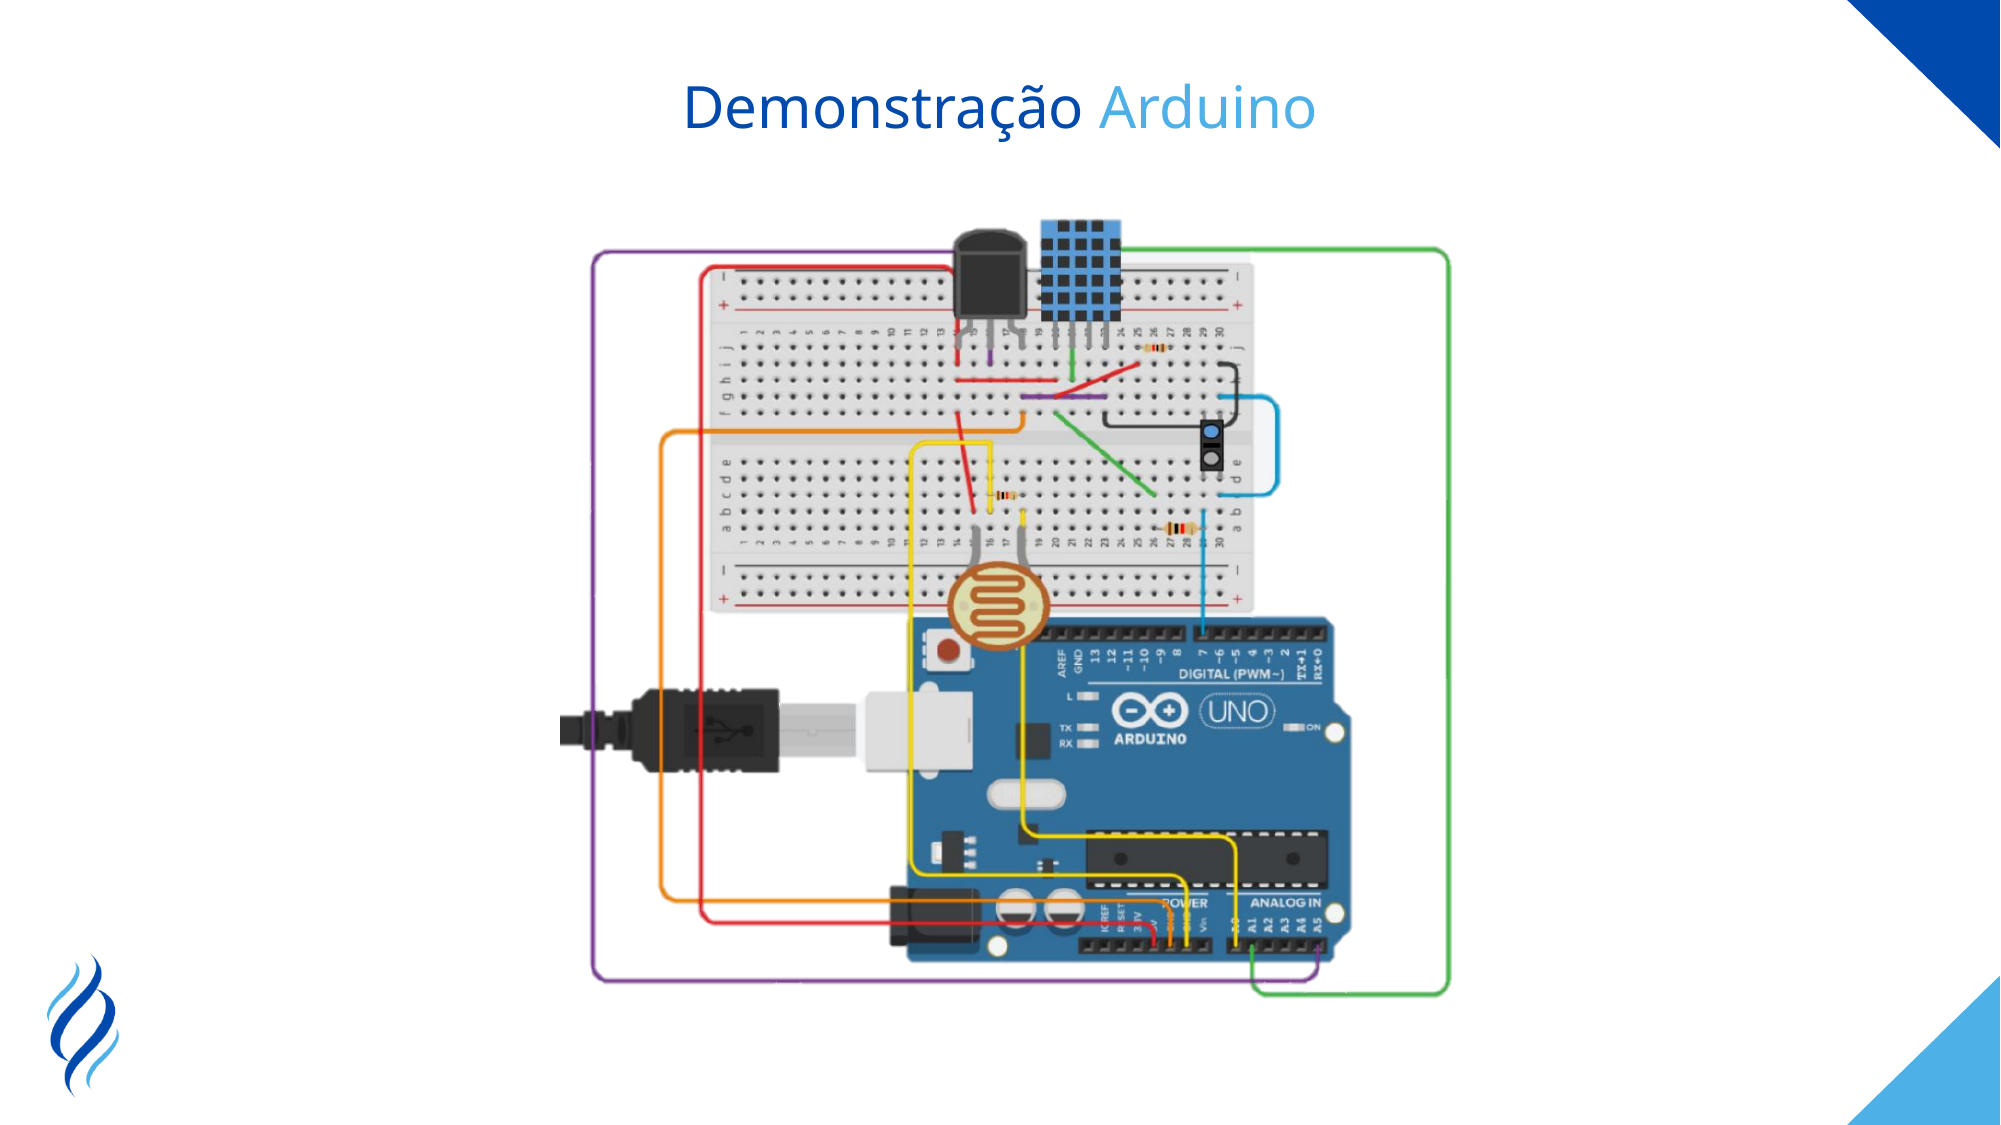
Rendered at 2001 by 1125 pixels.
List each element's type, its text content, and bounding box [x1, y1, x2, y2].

text_box [1845, 0, 2000, 150]
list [26, 941, 138, 1107]
text_box [1845, 974, 2000, 1125]
text_box Demonstração Arduino [486, 63, 1514, 148]
picture [547, 216, 1453, 1000]
